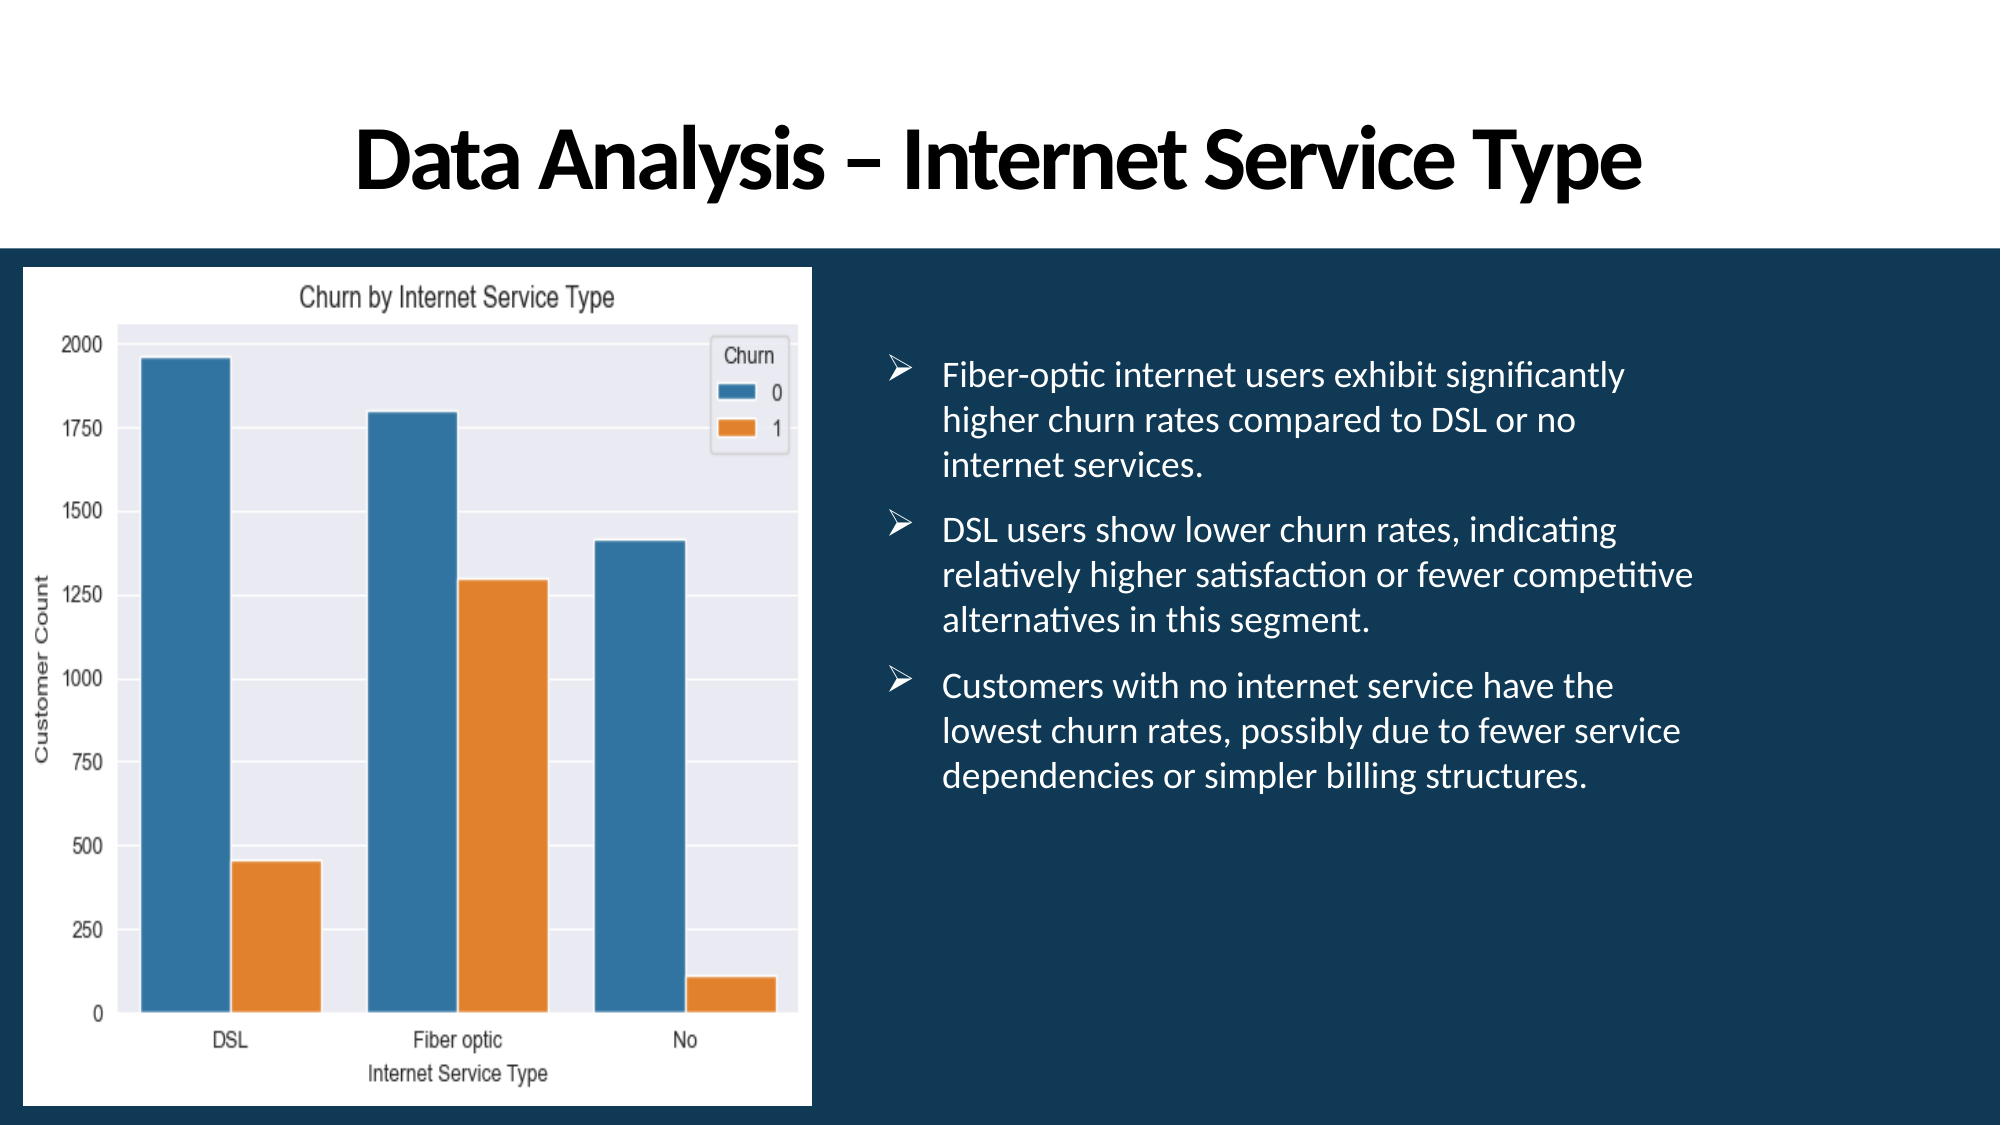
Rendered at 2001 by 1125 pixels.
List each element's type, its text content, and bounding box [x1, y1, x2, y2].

picture [23, 267, 812, 1106]
list Fiber-optic internet users exhibit significantly higher churn rates compared to DSL or no internet services. DSL users show lower churn rates, indicating relatively higher satisfaction or fewer competitive alternatives in this segment. Customers with no internet service have the lowest churn rates, possibly due to fewer service dependencies or simpler billing structures. [0, 248, 2000, 1125]
title Data Analysis – Internet Service Type [0, 0, 2000, 218]
